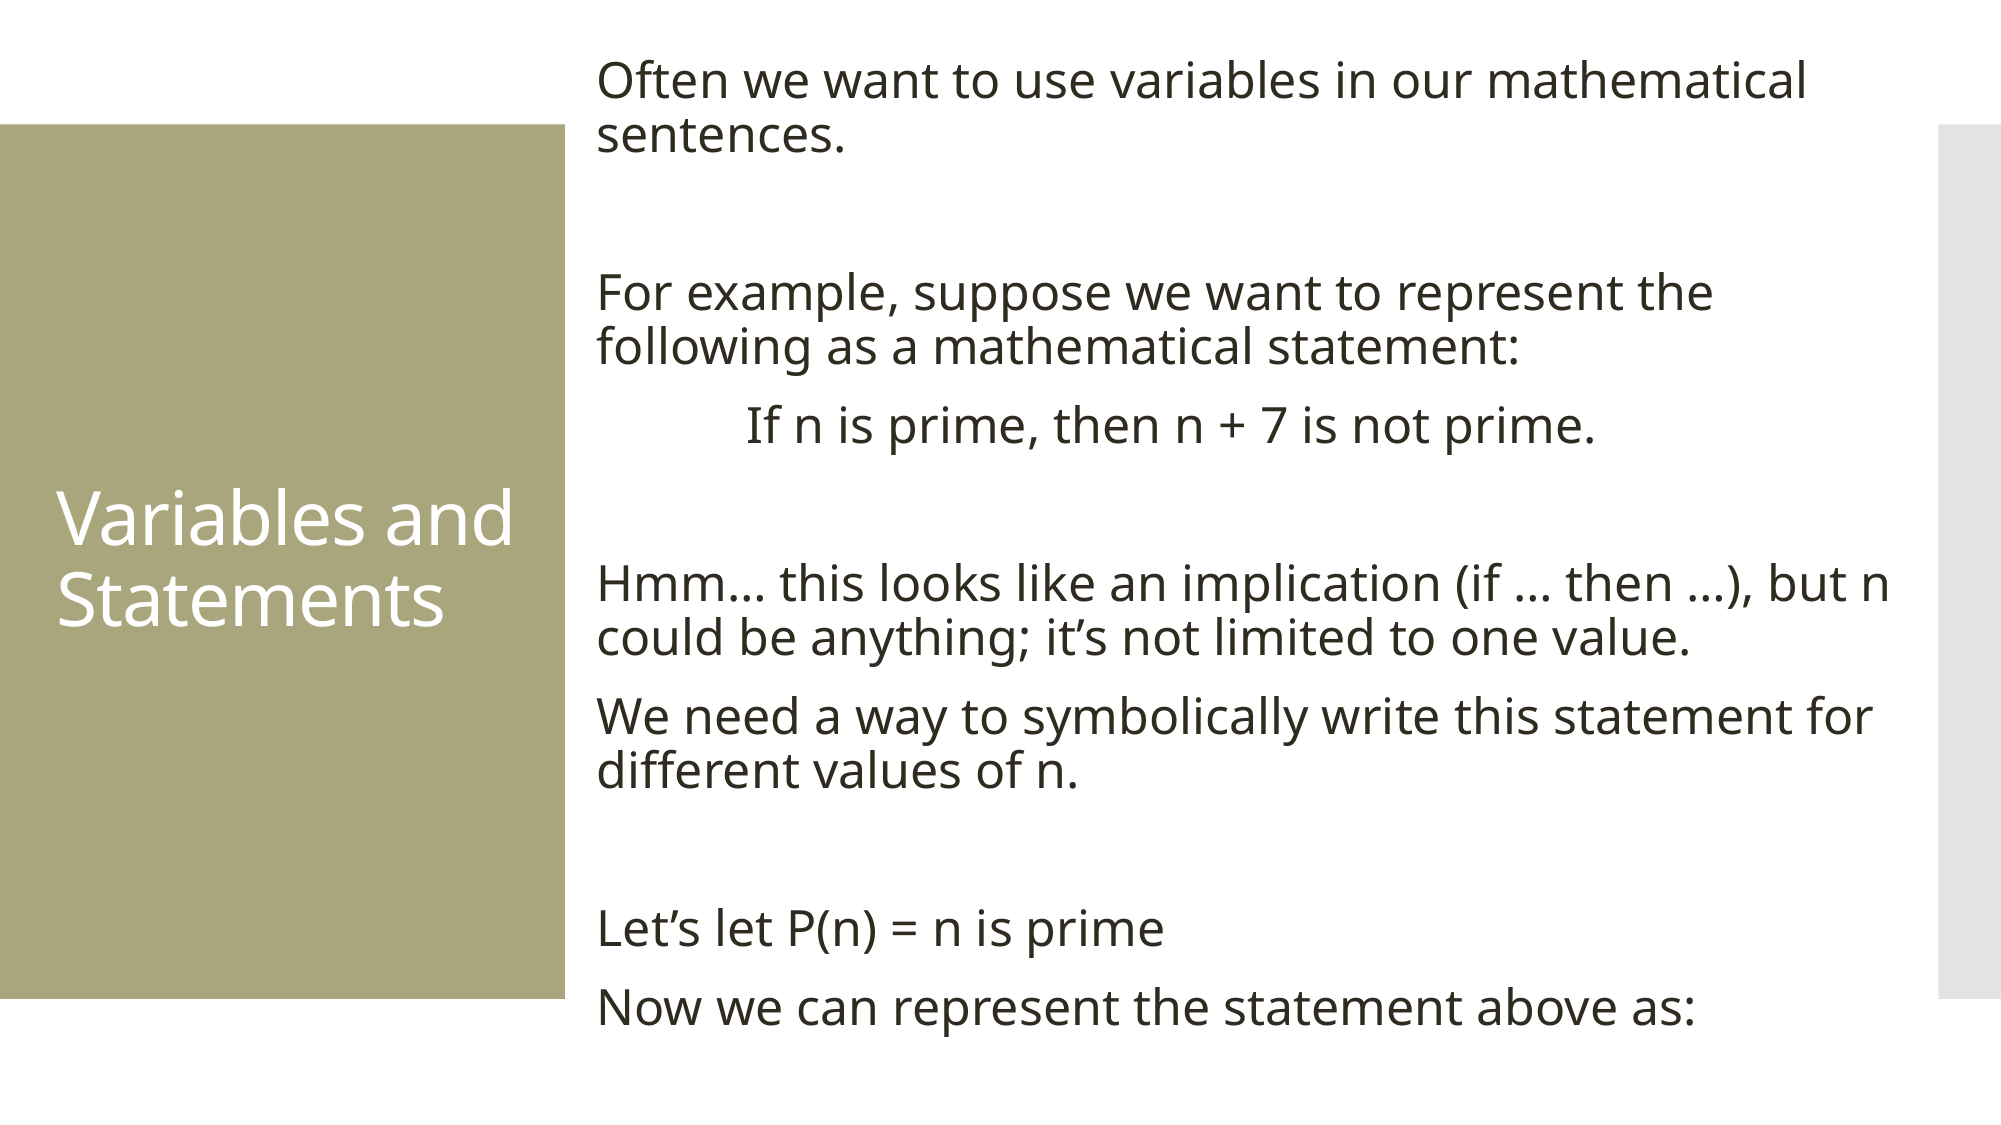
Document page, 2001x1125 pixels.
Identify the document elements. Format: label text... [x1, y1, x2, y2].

title Variables and Statements [41, 184, 532, 940]
